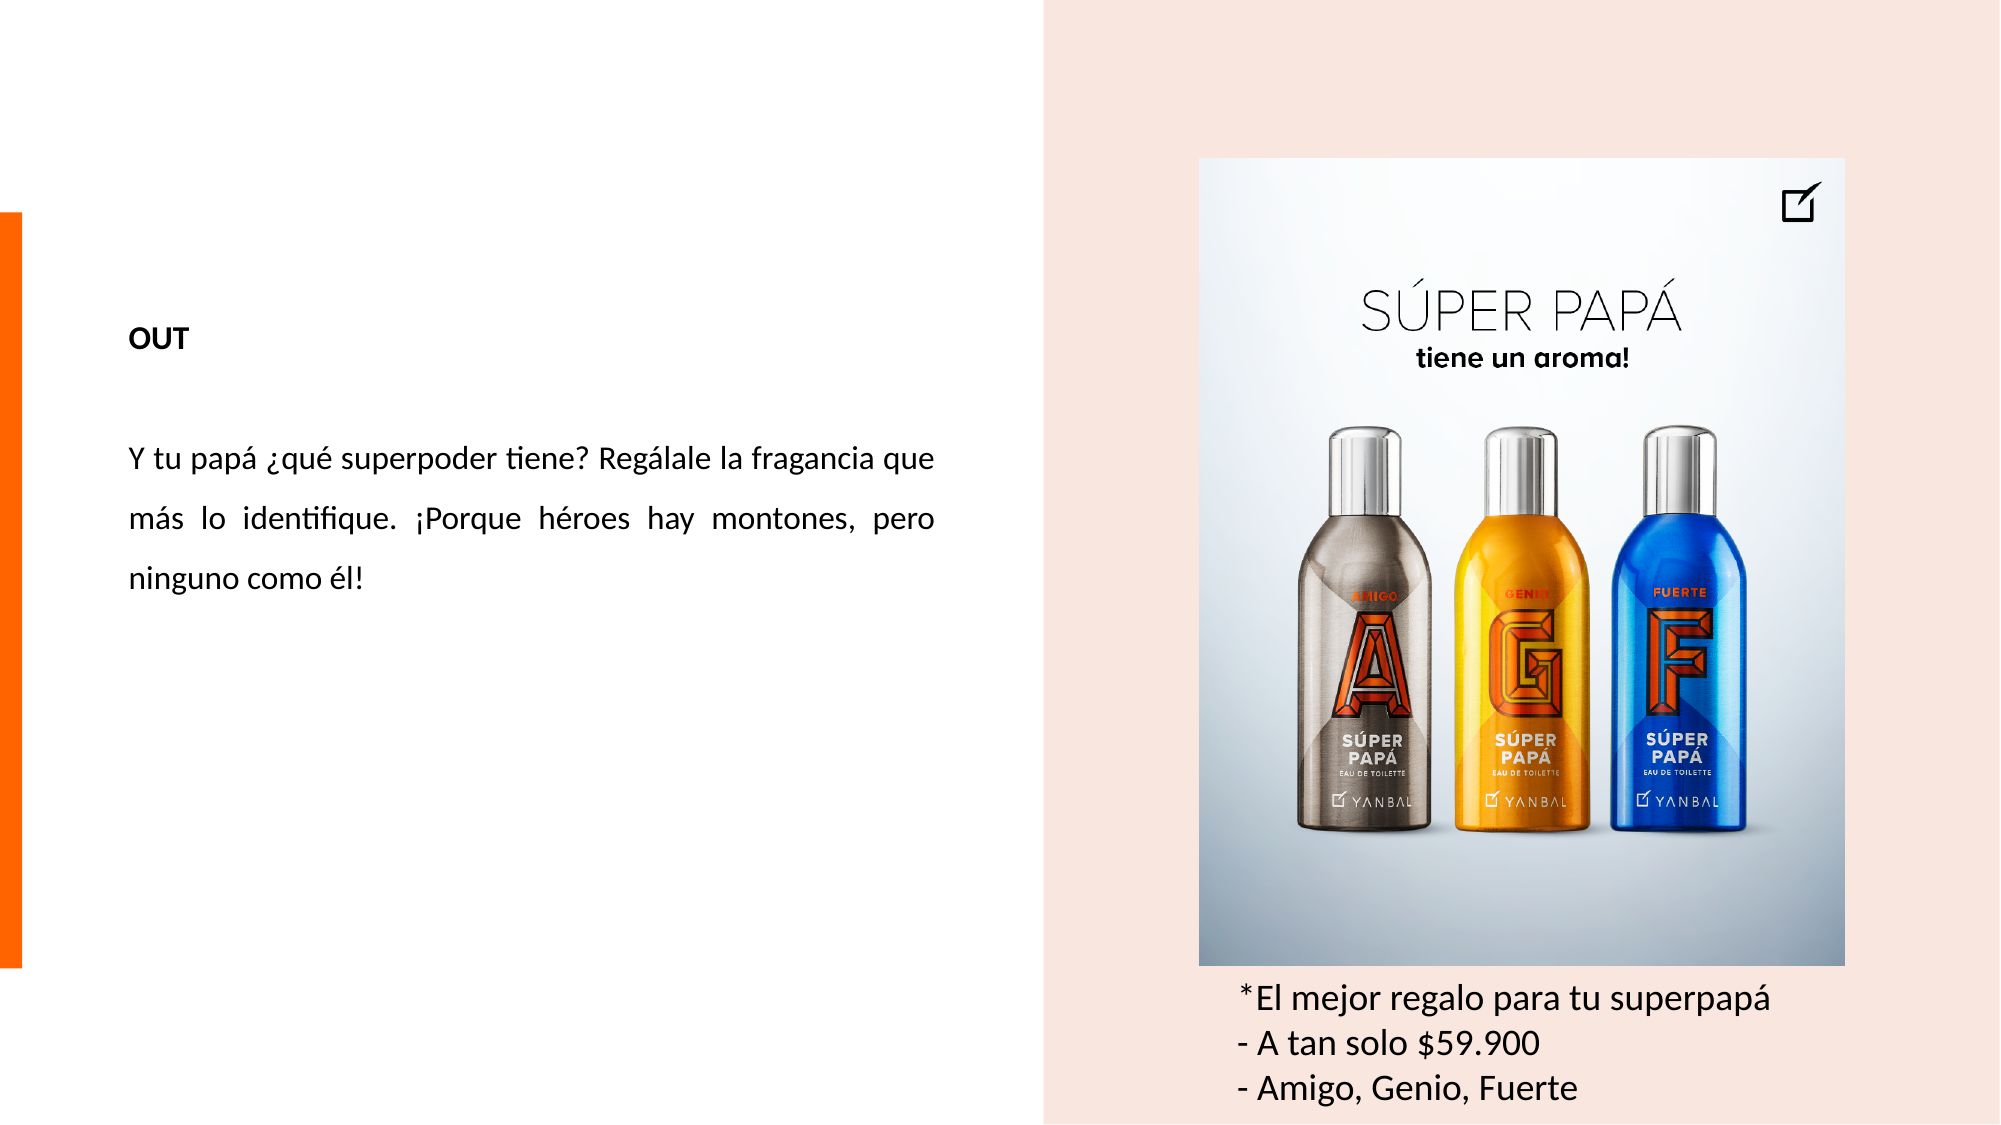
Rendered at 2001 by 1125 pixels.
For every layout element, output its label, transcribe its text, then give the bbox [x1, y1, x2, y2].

text_box *El mejor regalo para tu superpapá - A tan solo $59.900 - Amigo, Genio, Fuerte [1222, 965, 2000, 1115]
text_box OUT Y tu papá ¿qué superpoder tiene? Regálale la fragancia que más lo identifique. ¡Porque héroes hay montones, pero ninguno como él! [108, 286, 957, 895]
picture [1198, 158, 1845, 966]
text_box [1043, 0, 2000, 1125]
text_box [0, 212, 23, 969]
